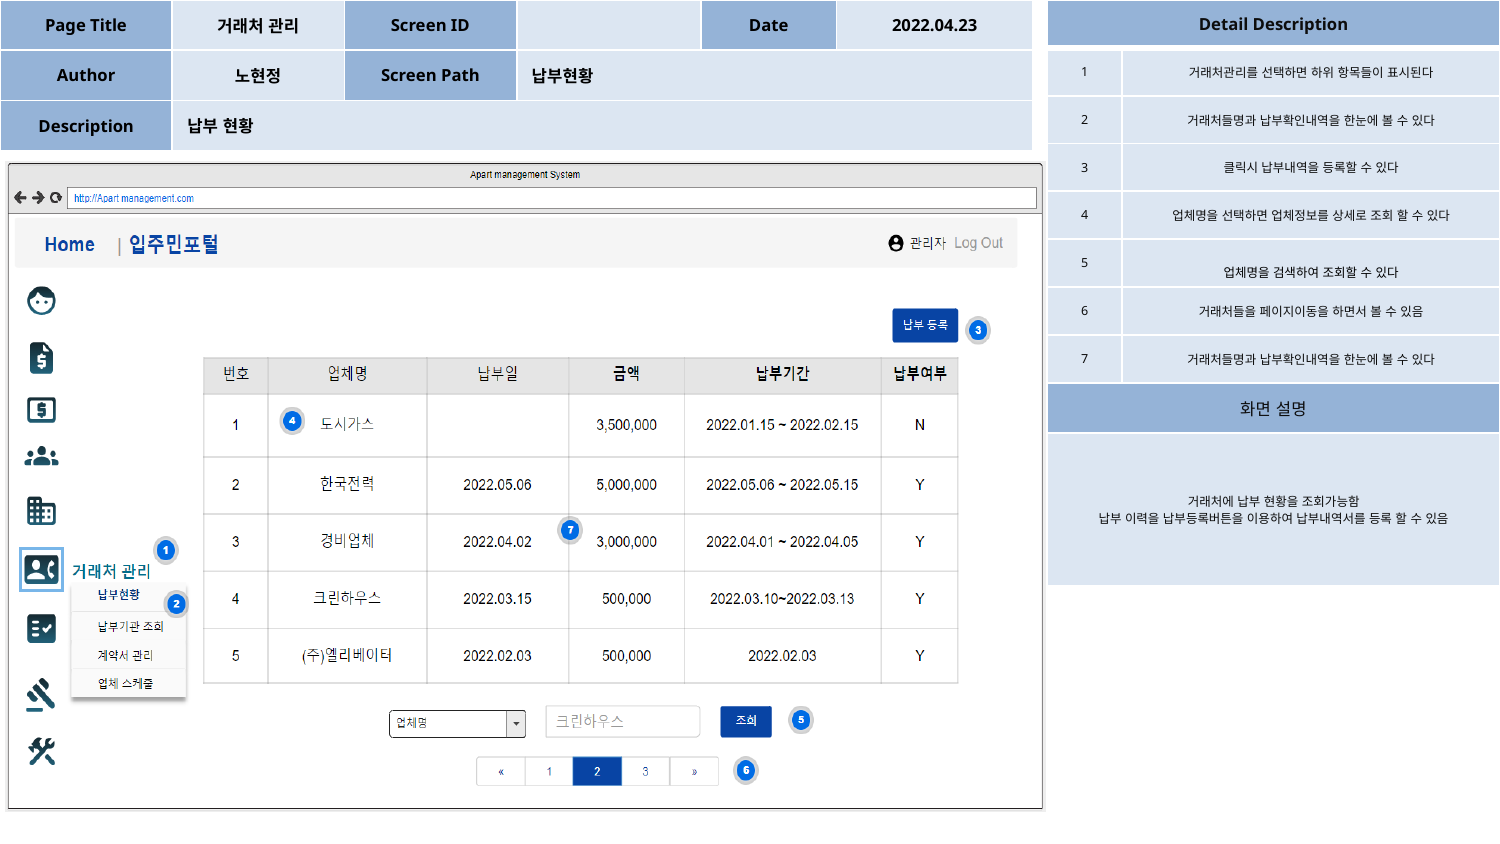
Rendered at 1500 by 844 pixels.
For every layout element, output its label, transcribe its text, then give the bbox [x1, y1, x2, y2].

table_header Page Title [1, 1, 171, 49]
table_cell 납부 현황 [173, 101, 1032, 150]
table_header Detail Description [1048, 1, 1499, 45]
table_cell Screen Path [345, 51, 516, 100]
table_header 거래처 관리 [173, 1, 344, 49]
table_cell 노현정 [173, 51, 344, 100]
table_cell 1 [1048, 51, 1121, 95]
table_cell 화면 설명 [1049, 384, 1499, 432]
table_cell 6 [1049, 288, 1121, 334]
table_cell 3 [1048, 144, 1121, 190]
table_cell 4 [1049, 192, 1121, 238]
table_cell 거래처에 납부 현황을 조회가능함 납부 이력을 납부등록버튼을 이용하여 납부내역서를 등록 할 수 있음 [1049, 434, 1499, 585]
table_cell 7 [1049, 336, 1121, 382]
table_cell 2 [1048, 97, 1121, 143]
table_cell Author [1, 51, 171, 100]
table_cell 거래처들명과 납부확인내역을 한눈에 볼 수 있다 [1123, 97, 1499, 143]
table_header 2022.04.23 [837, 1, 1032, 49]
table_cell 거래처관리를 선택하면 하위 항목들이 표시된다 [1123, 51, 1499, 95]
table_header [518, 1, 700, 49]
table_cell 거래처들을 페이지이동을 하면서 볼 수 있음 [1123, 288, 1499, 334]
table_cell 거래처들명과 납부확인내역을 한눈에 볼 수 있다 [1123, 336, 1499, 382]
table_header Screen ID [345, 1, 516, 49]
picture [5, 161, 1046, 812]
table_cell Description [1, 101, 171, 150]
table_cell 업체명을 선택하면 업체정보를 상세로 조회 할 수 있다 [1123, 192, 1499, 238]
table_cell 납부현황 [518, 51, 1032, 100]
table_cell 클릭시 납부내역을 등록할 수 있다 [1123, 144, 1499, 190]
table_cell 5 [1049, 240, 1121, 286]
table_cell 업체명을 검색하여 조회할 수 있다 [1123, 240, 1499, 286]
table_header Date [702, 1, 836, 49]
